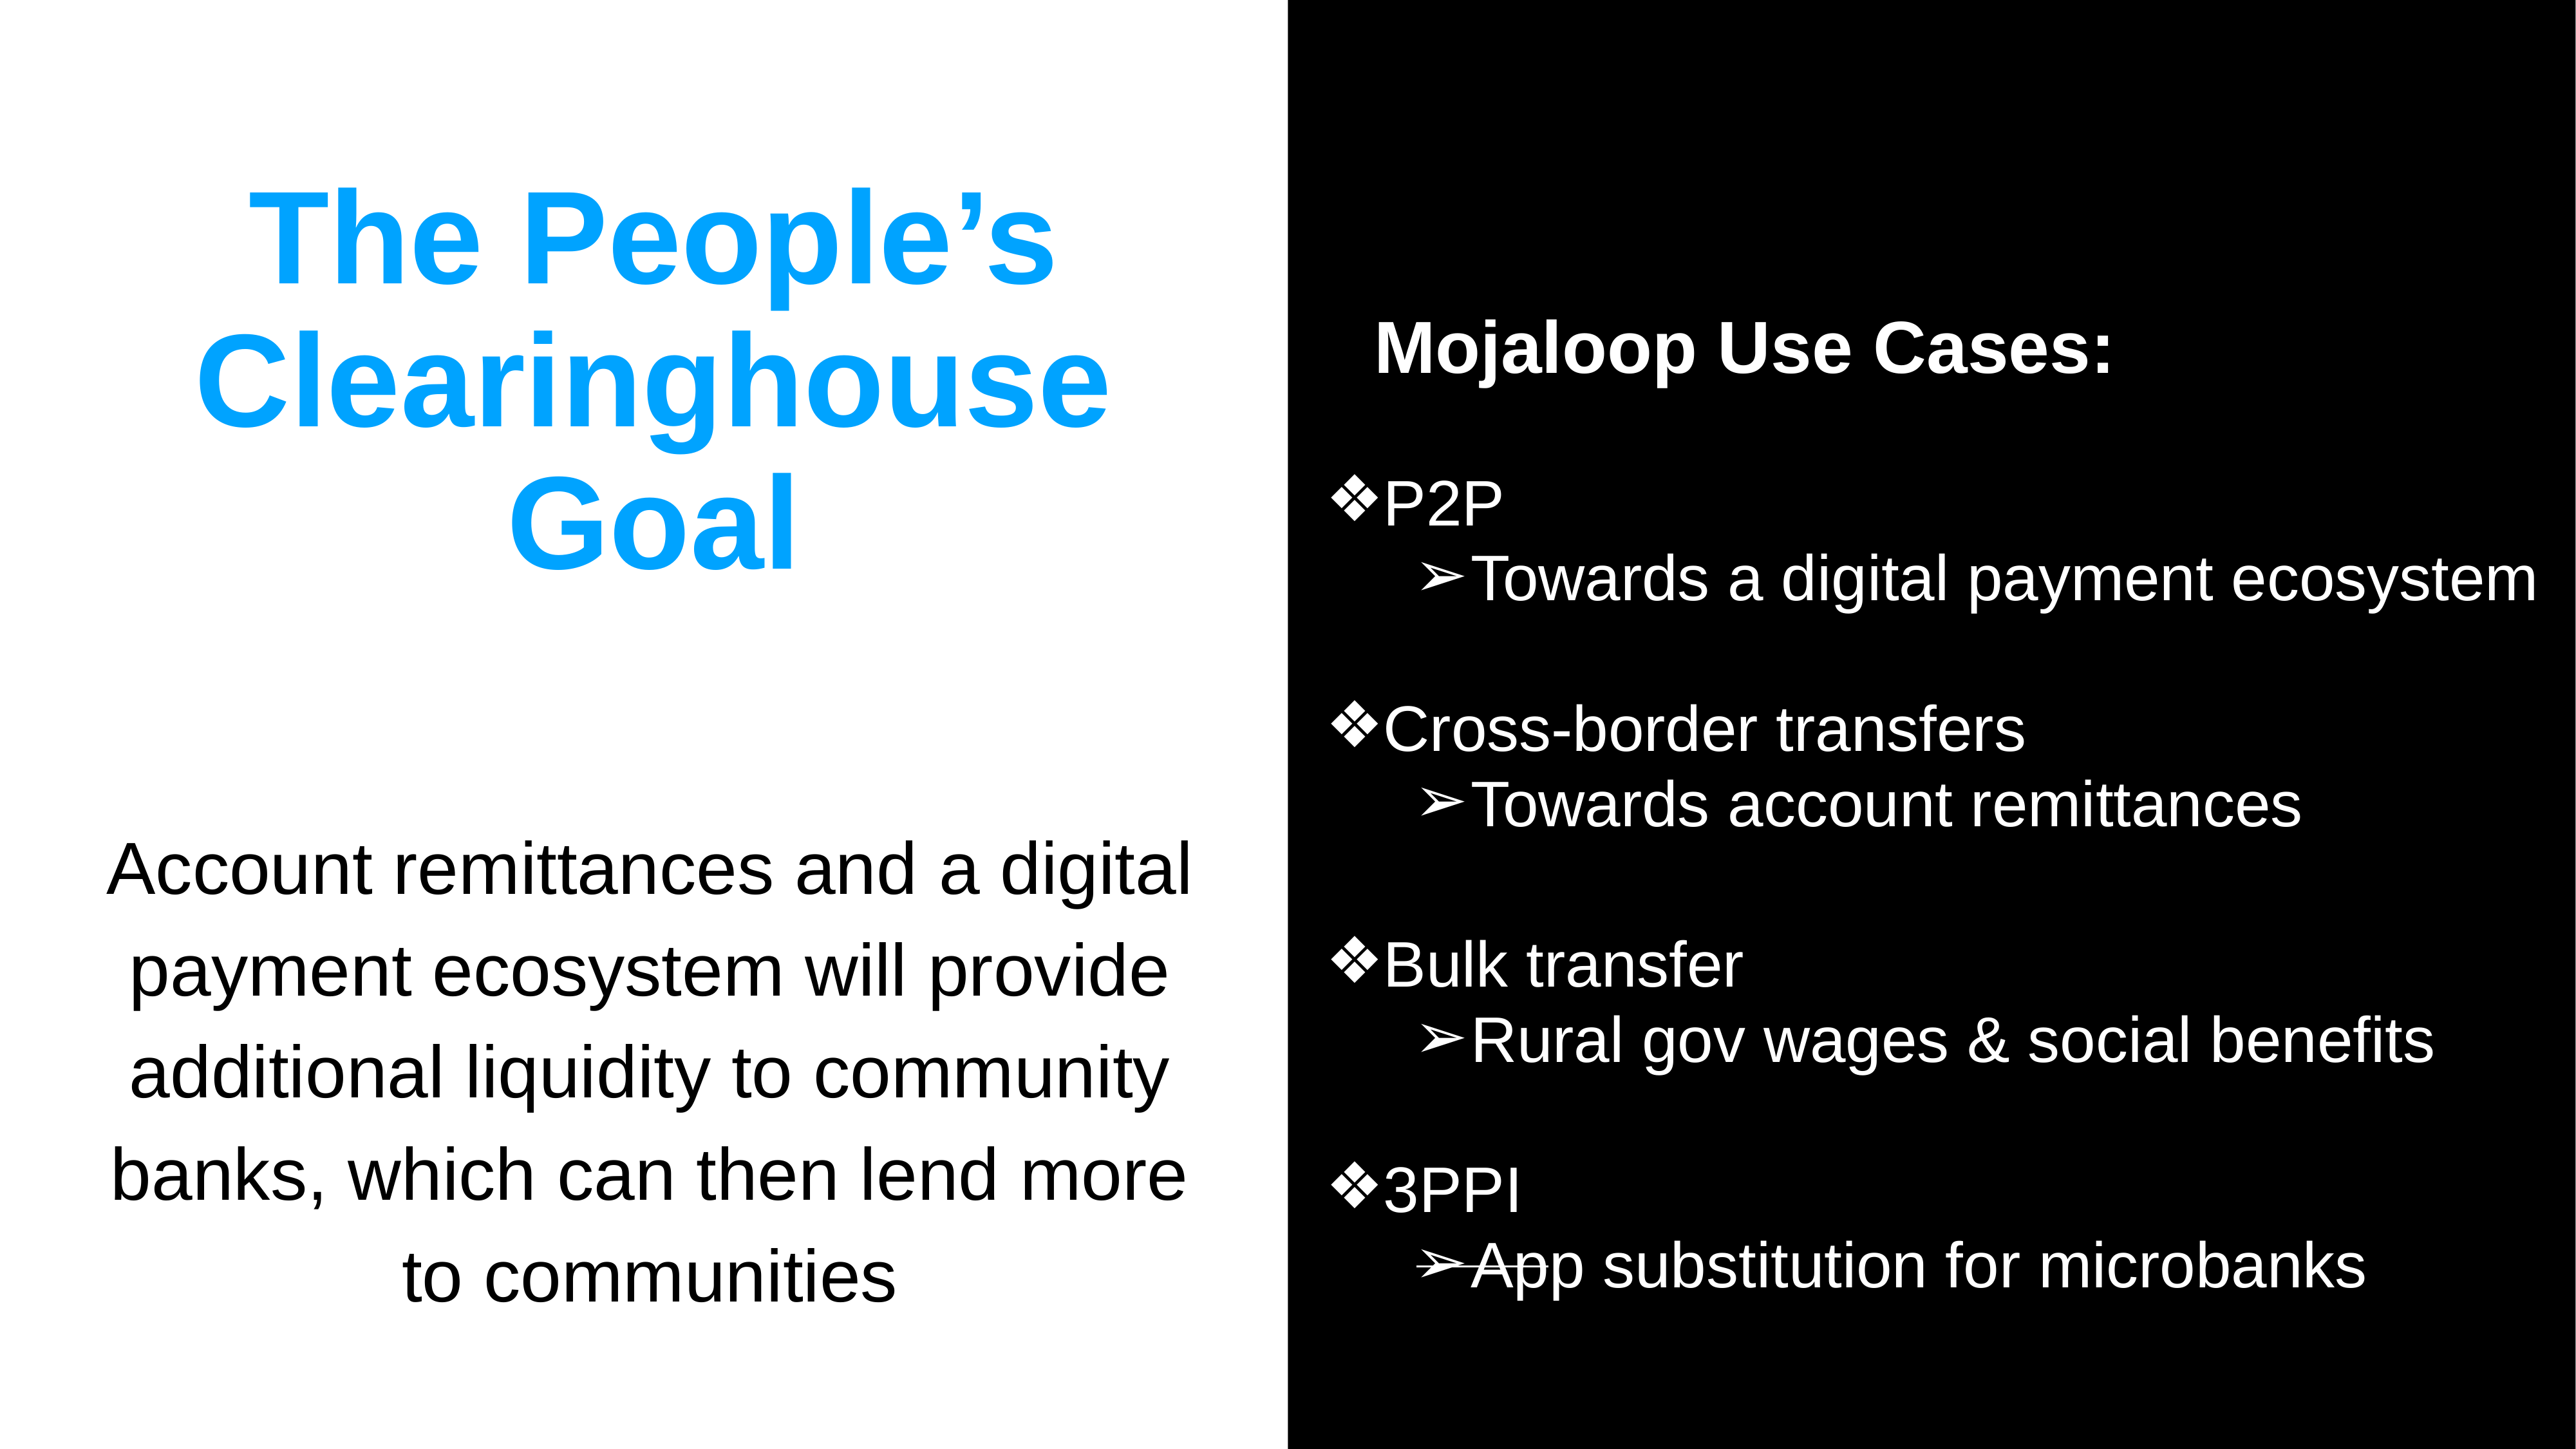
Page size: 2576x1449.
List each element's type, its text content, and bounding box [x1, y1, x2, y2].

title The People’s Clearinghouse Goal [52, 162, 1256, 603]
list Mojaloop Use Cases: P2P Towards a digital payment ecosystem Cross-border transfers Towards account remittances Bulk transfer Rural gov wages & social benefits 3PPI App substitution for microbanks [1316, 184, 2552, 1433]
text_box Account remittances and a digital payment ecosystem will provide additional liquidity to community banks, which can then lend more to communities [60, 797, 1240, 1327]
